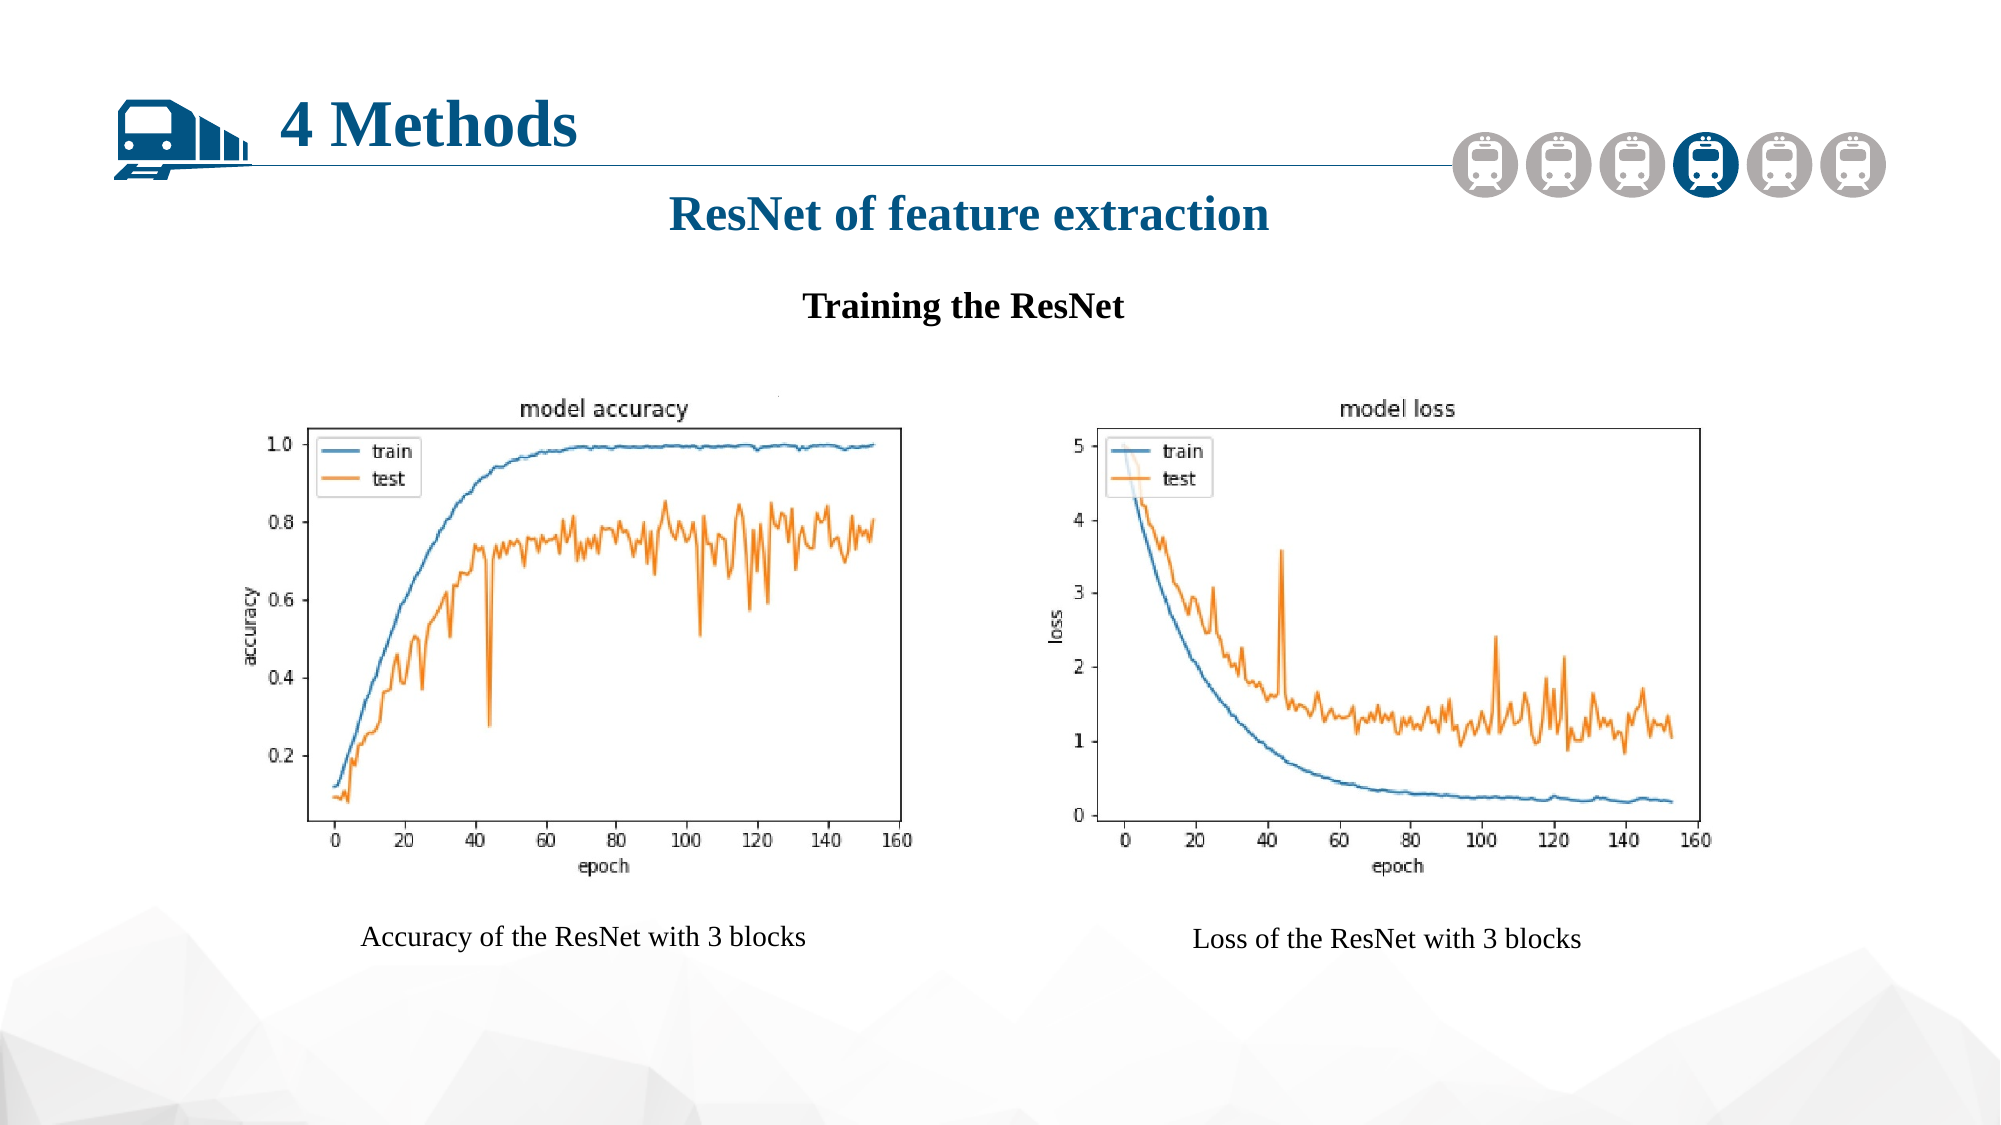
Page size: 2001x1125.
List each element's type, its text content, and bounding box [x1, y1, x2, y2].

picture [999, 364, 1776, 885]
text_box Accuracy of the ResNet with 3 blocks [345, 909, 822, 960]
text_box 4 Methods [280, 88, 804, 161]
picture [211, 364, 976, 885]
text_box Training the ResNet [787, 273, 1164, 334]
text_box ResNet of feature extraction [654, 166, 1297, 248]
text_box Loss of the ResNet with 3 blocks [1177, 912, 1598, 962]
